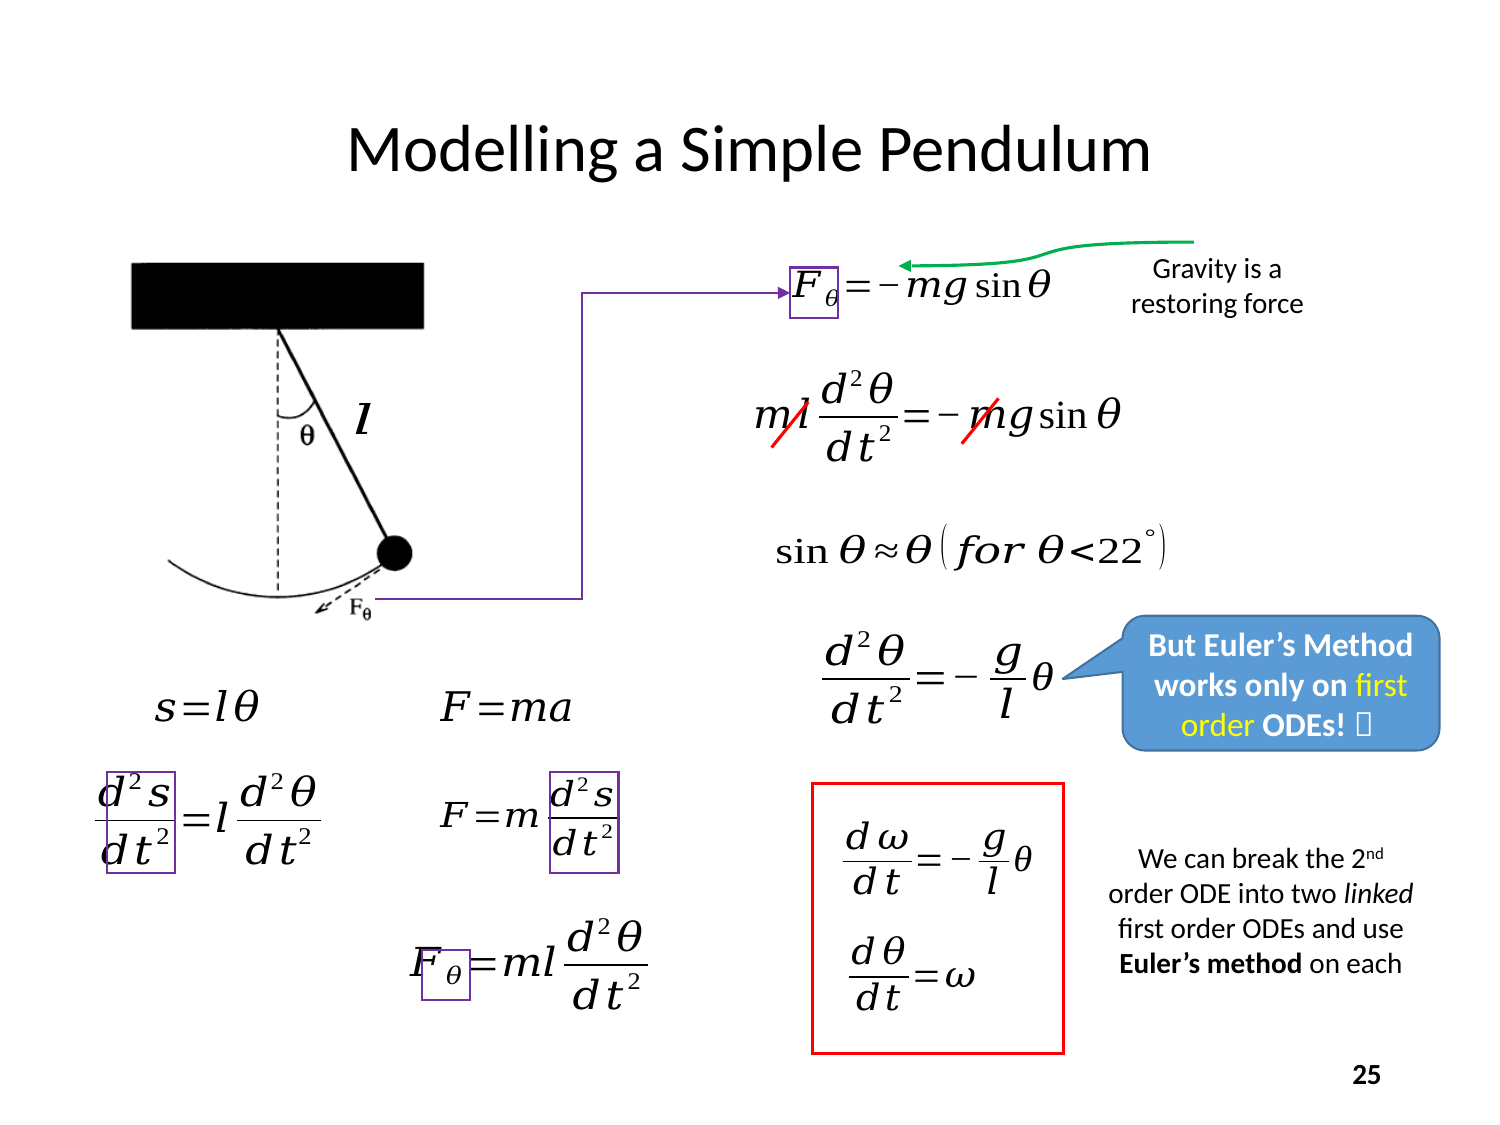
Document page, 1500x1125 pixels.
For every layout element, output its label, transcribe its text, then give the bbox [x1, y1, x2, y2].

slide_number 25 [1059, 1042, 1397, 1103]
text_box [961, 398, 999, 444]
title Modelling a Simple Pendulum [103, 59, 1397, 241]
text_box Gravity is a restoring force [1105, 242, 1330, 327]
text_box But Euler’s Method works only on first order ODEs!  [1061, 614, 1441, 752]
text_box [421, 949, 471, 1001]
text_box [106, 771, 176, 874]
text_box [789, 266, 839, 319]
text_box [374, 292, 791, 599]
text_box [1034, 106, 1059, 402]
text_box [812, 783, 1064, 1054]
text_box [791, 402, 809, 448]
text_box [549, 771, 620, 874]
picture [103, 249, 449, 639]
text_box We can break the 2nd order ODE into two linked first order ODEs and use Euler’s method on each [1092, 831, 1430, 987]
